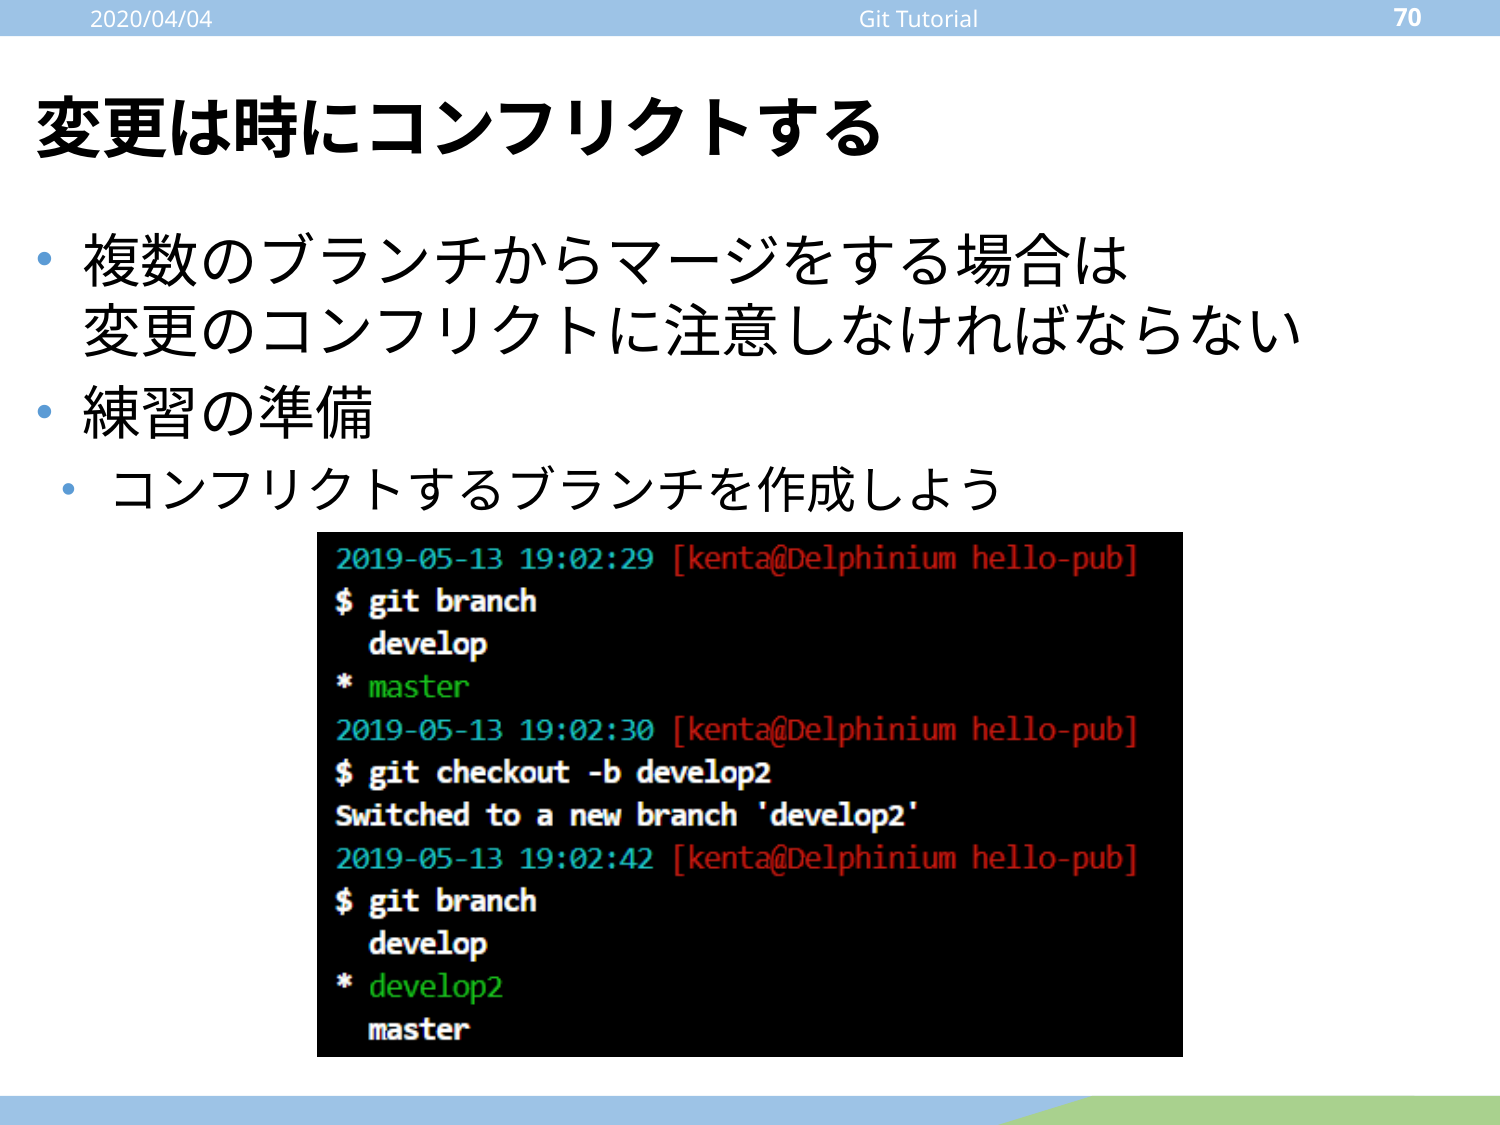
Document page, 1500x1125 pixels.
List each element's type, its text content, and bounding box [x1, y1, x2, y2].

list 複数のブランチからマージをする場合は 変更のコンフリクトに注意しなければならない 練習の準備 コンフリクトするブランチを作成しよう [20, 216, 1483, 1063]
footer Git Tutorial [517, 0, 1321, 37]
title 変更は時にコンフリクトする [20, 68, 1483, 184]
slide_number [75, 0, 471, 36]
picture [317, 532, 1183, 1057]
slide_number 70 [1320, 0, 1496, 36]
